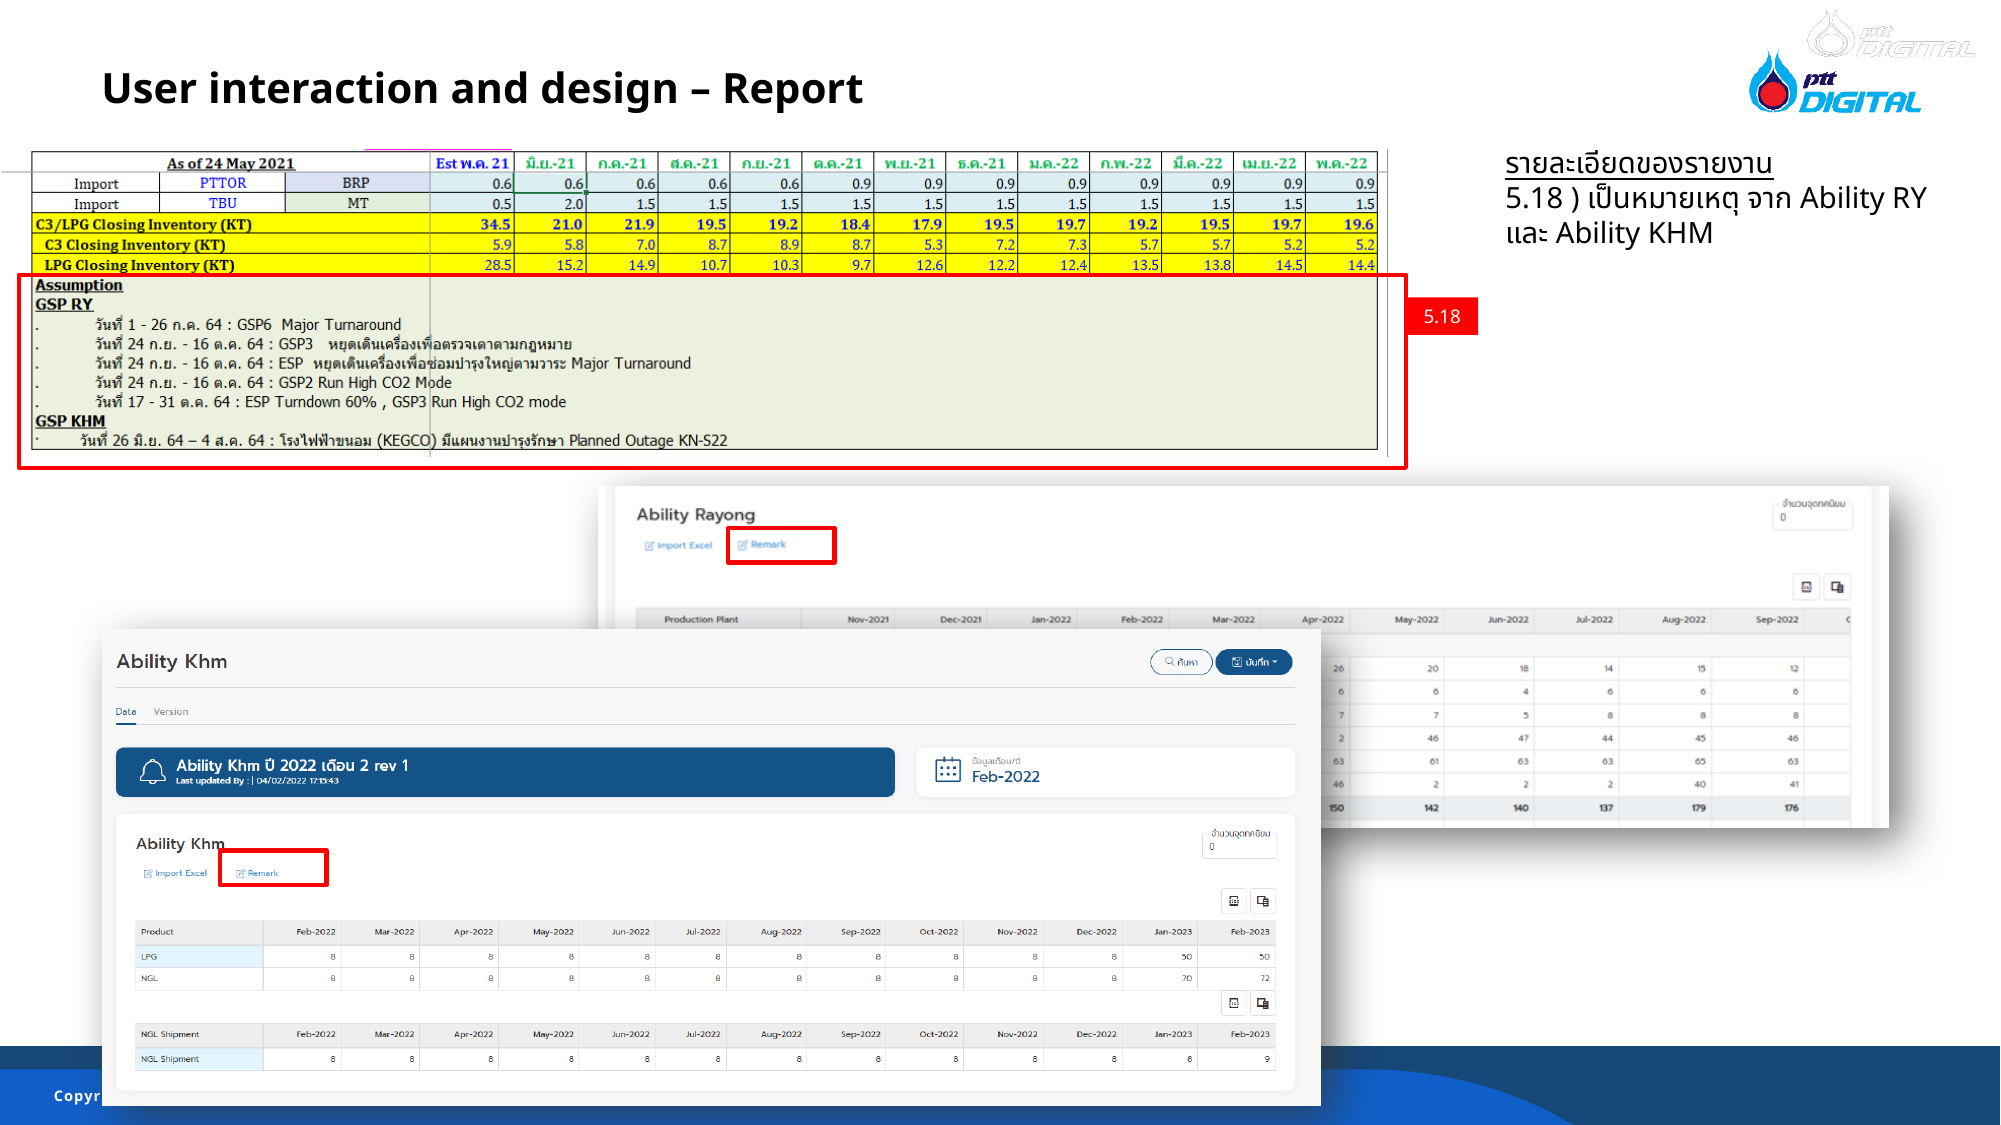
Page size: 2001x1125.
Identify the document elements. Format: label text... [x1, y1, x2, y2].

picture [1, 148, 1389, 457]
text_box 5.18 [1404, 295, 1480, 337]
picture [1744, 0, 1977, 135]
list User interaction and design – Report [86, 54, 1709, 114]
text_box [17, 465, 646, 470]
text_box รายละเอียดของรายงาน 5.18 ) เป็นหมายเหตุ จาก Ability RY และ Ability KHM [1490, 137, 1985, 257]
picture [0, 486, 2000, 1125]
text_box [1387, 273, 1408, 468]
